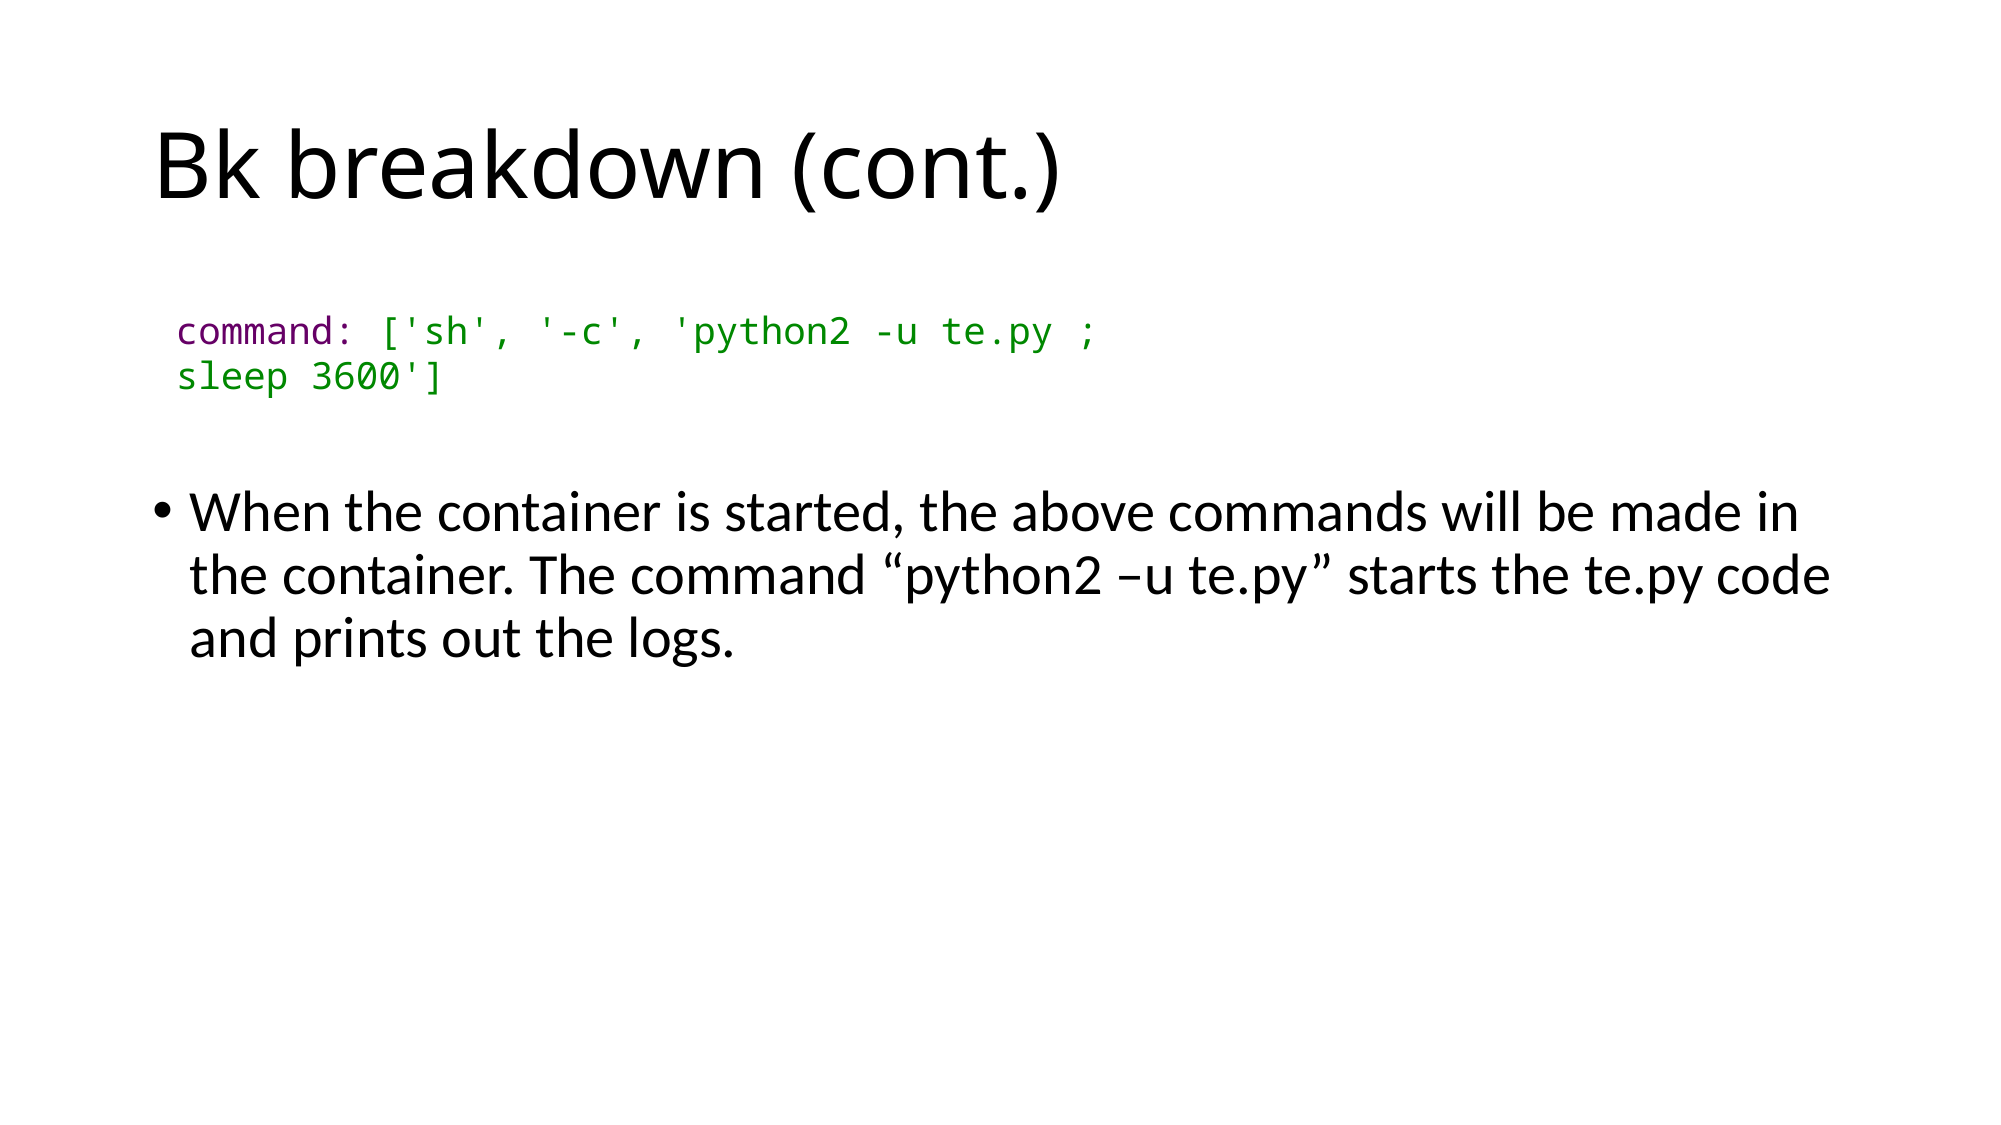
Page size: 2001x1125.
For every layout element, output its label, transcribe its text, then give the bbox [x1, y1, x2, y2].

list When the container is started, the above commands will be made in the container. The command “python2 –u te.py” starts the te.py code and prints out the logs. [137, 299, 1863, 1014]
title Bk breakdown (cont.) [137, 59, 1863, 278]
text_box command: ['sh', '-c', 'python2 -u te.py ; sleep 3600'] [161, 299, 1162, 405]
